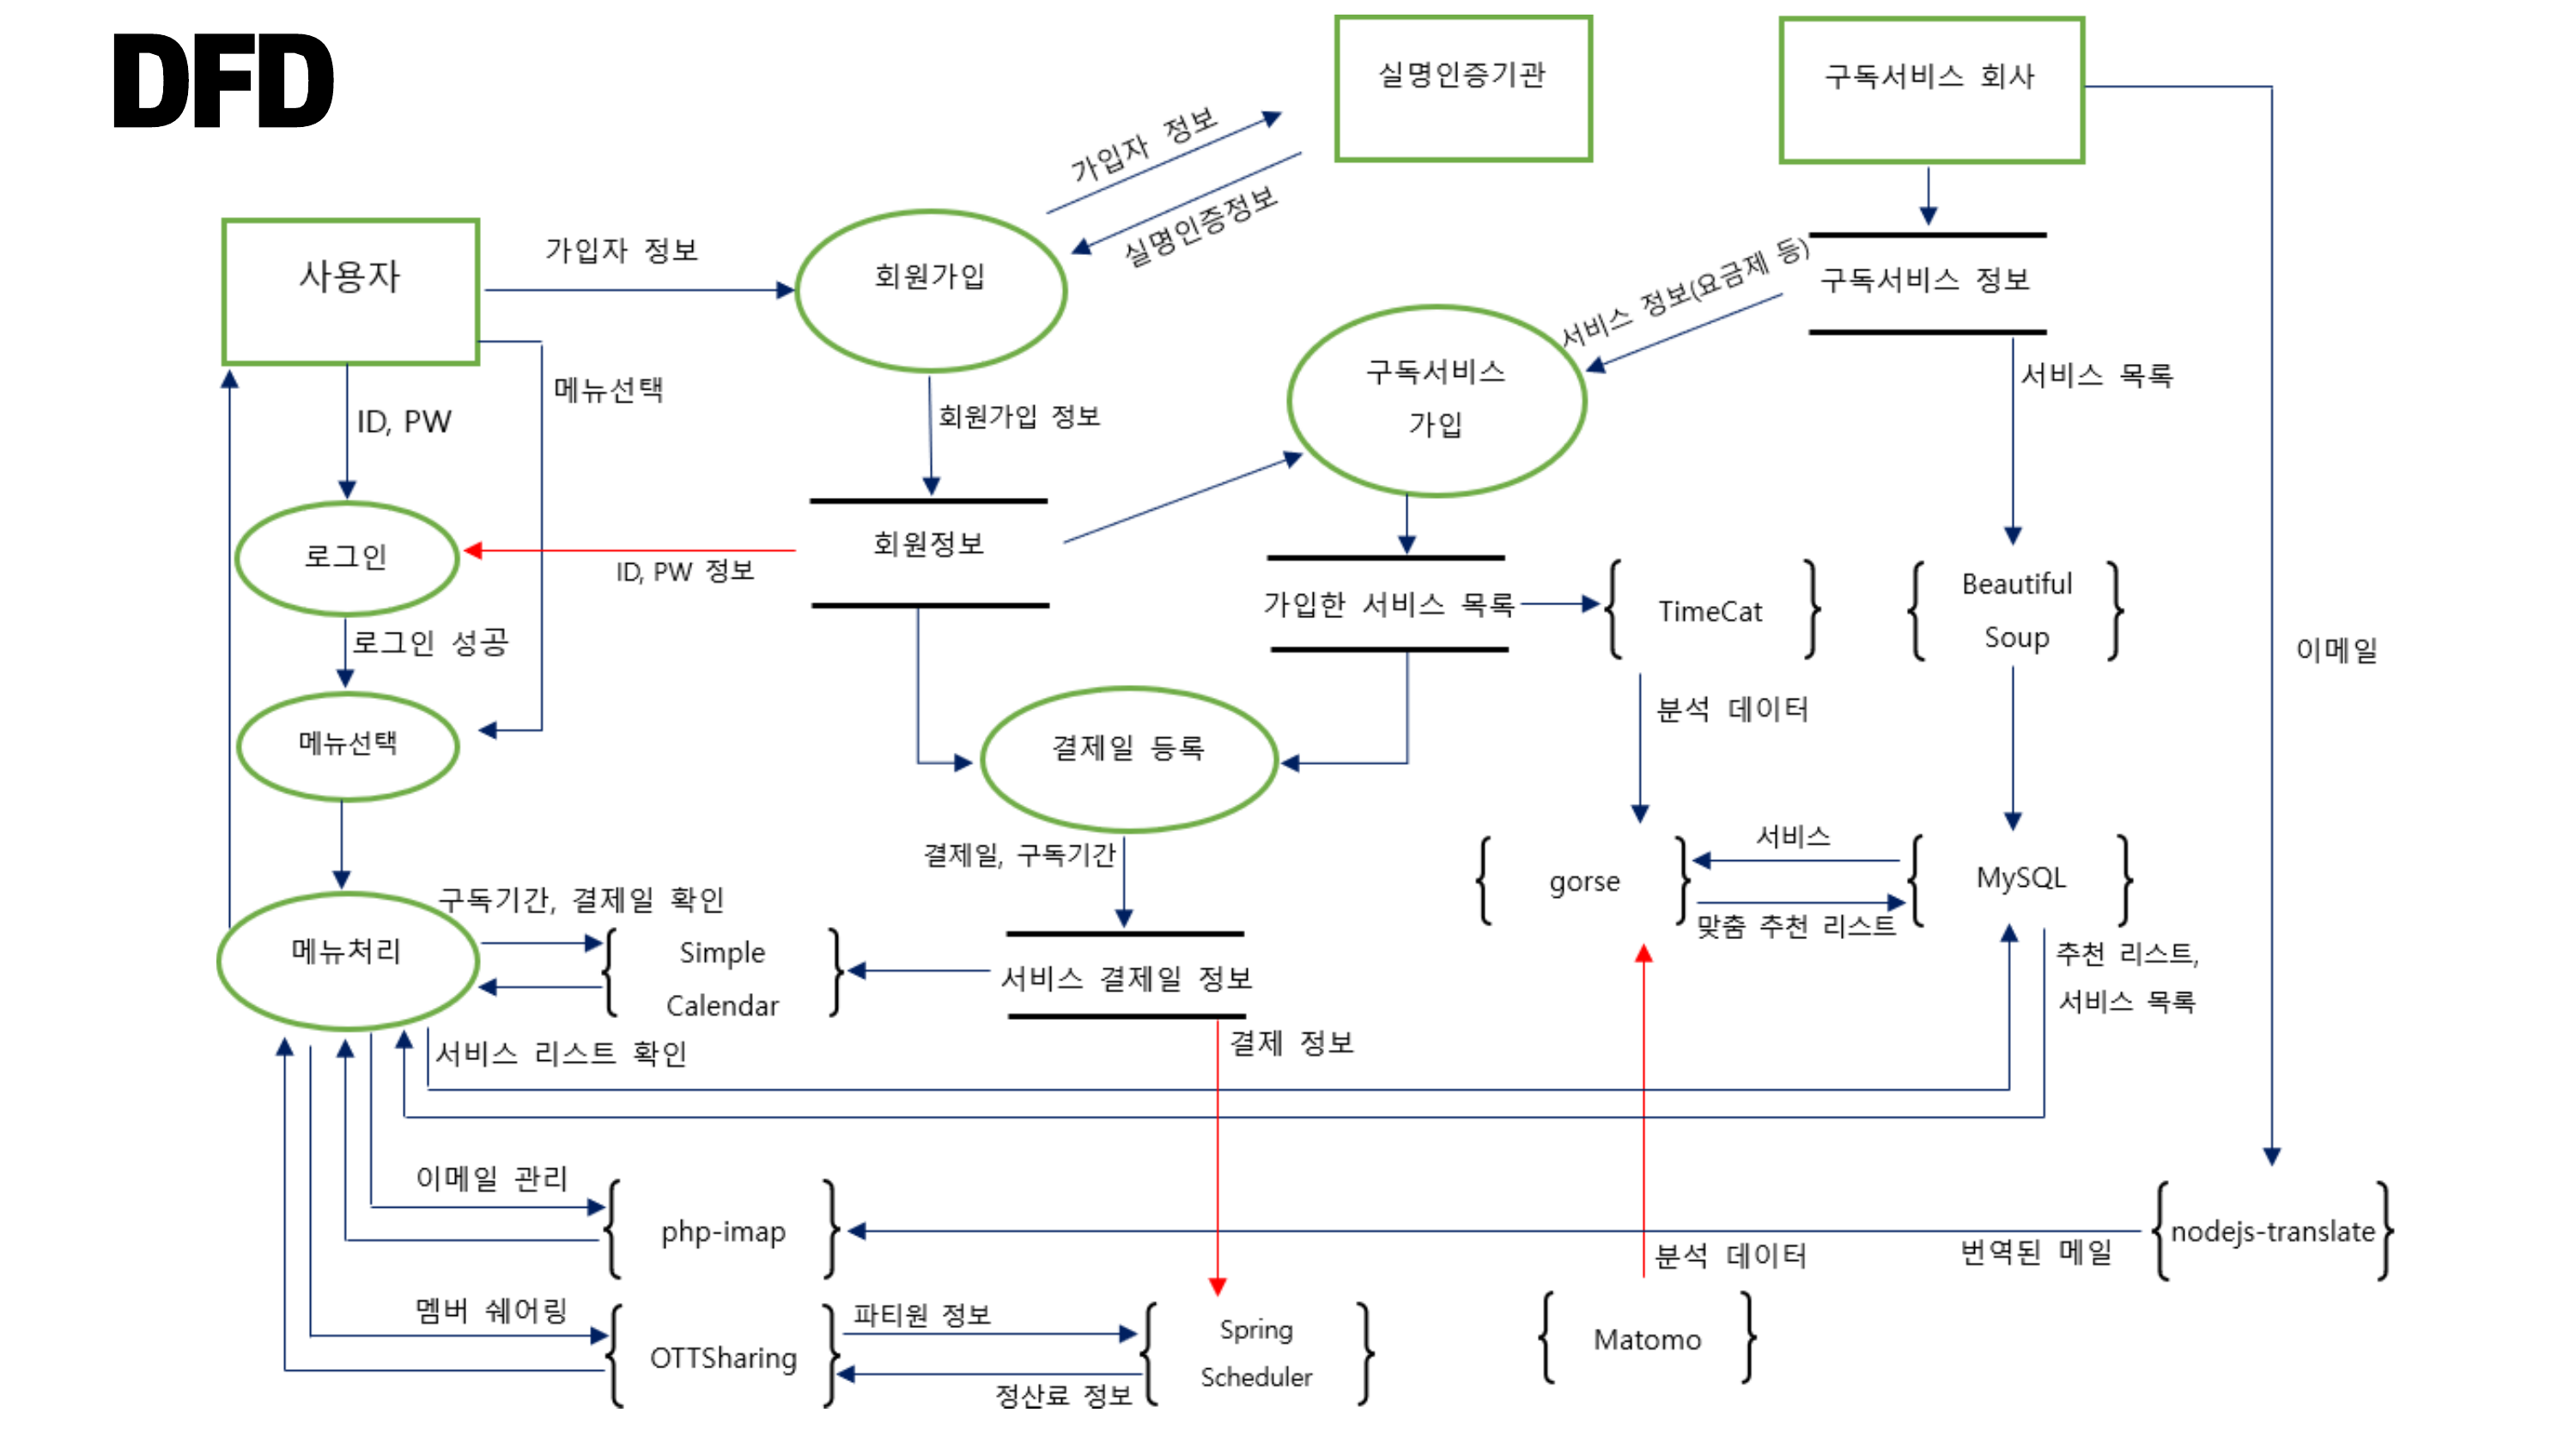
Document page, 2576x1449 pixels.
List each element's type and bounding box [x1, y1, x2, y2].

picture [216, 14, 2397, 1409]
text_box [113, 33, 189, 128]
text_box [194, 33, 210, 128]
